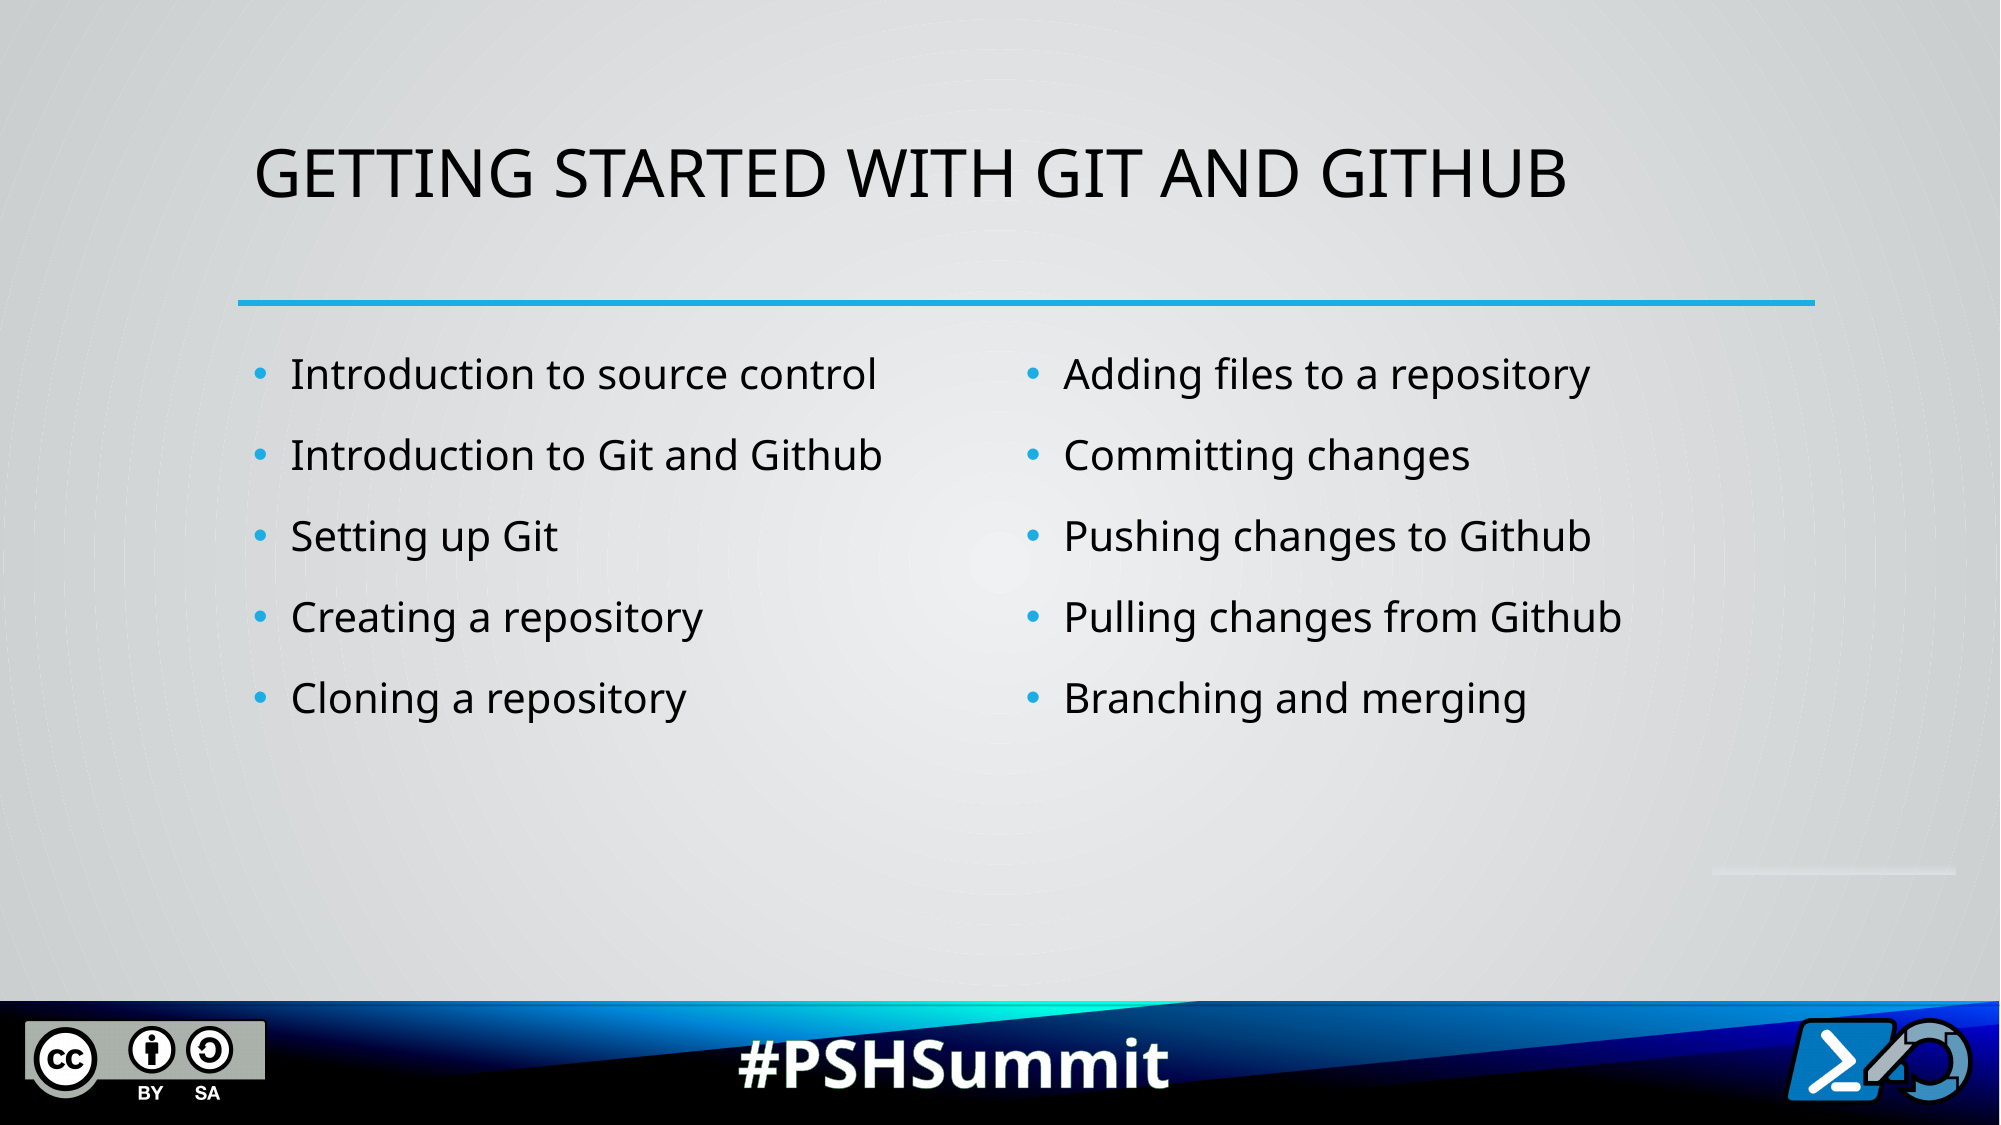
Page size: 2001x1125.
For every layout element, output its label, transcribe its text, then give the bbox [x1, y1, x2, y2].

title Getting started with Git and GitHub [238, 131, 1814, 305]
list Introduction to source control Introduction to Git and Github Setting up Git Creating a repository Cloning a repository Adding files to a repository Committing changes Pushing changes to Github Pulling changes from Github Branching and merging [238, 330, 1814, 753]
picture [0, 1001, 1999, 1125]
